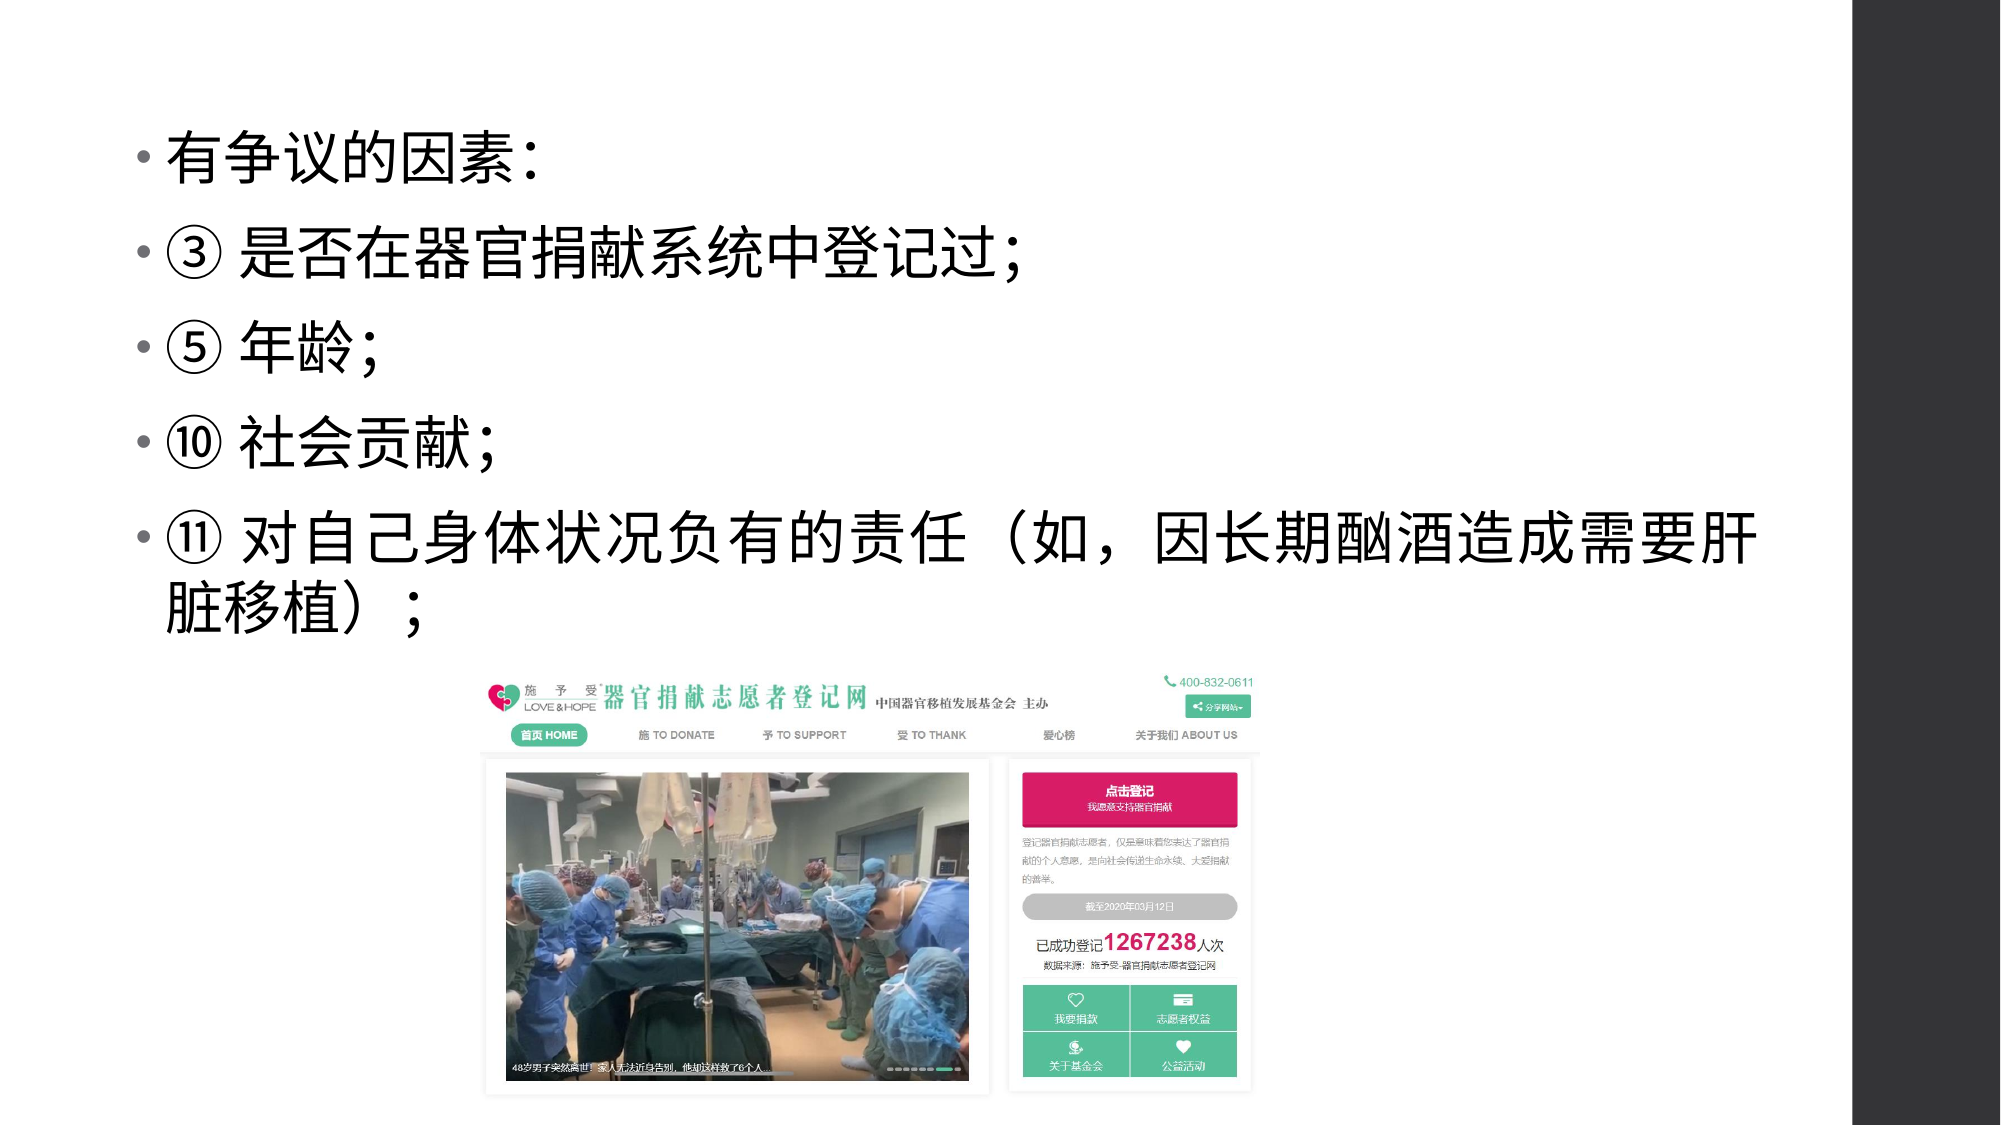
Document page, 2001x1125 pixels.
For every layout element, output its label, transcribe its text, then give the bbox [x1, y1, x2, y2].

picture [480, 673, 1260, 1101]
list 有争议的因素： ③是否在器官捐献系统中登记过； ⑤年龄； ⑩社会贡献； ⑪对自己身体状况负有的责任（如，因长期酗酒造成需要肝脏移植）； [120, 113, 1774, 1014]
